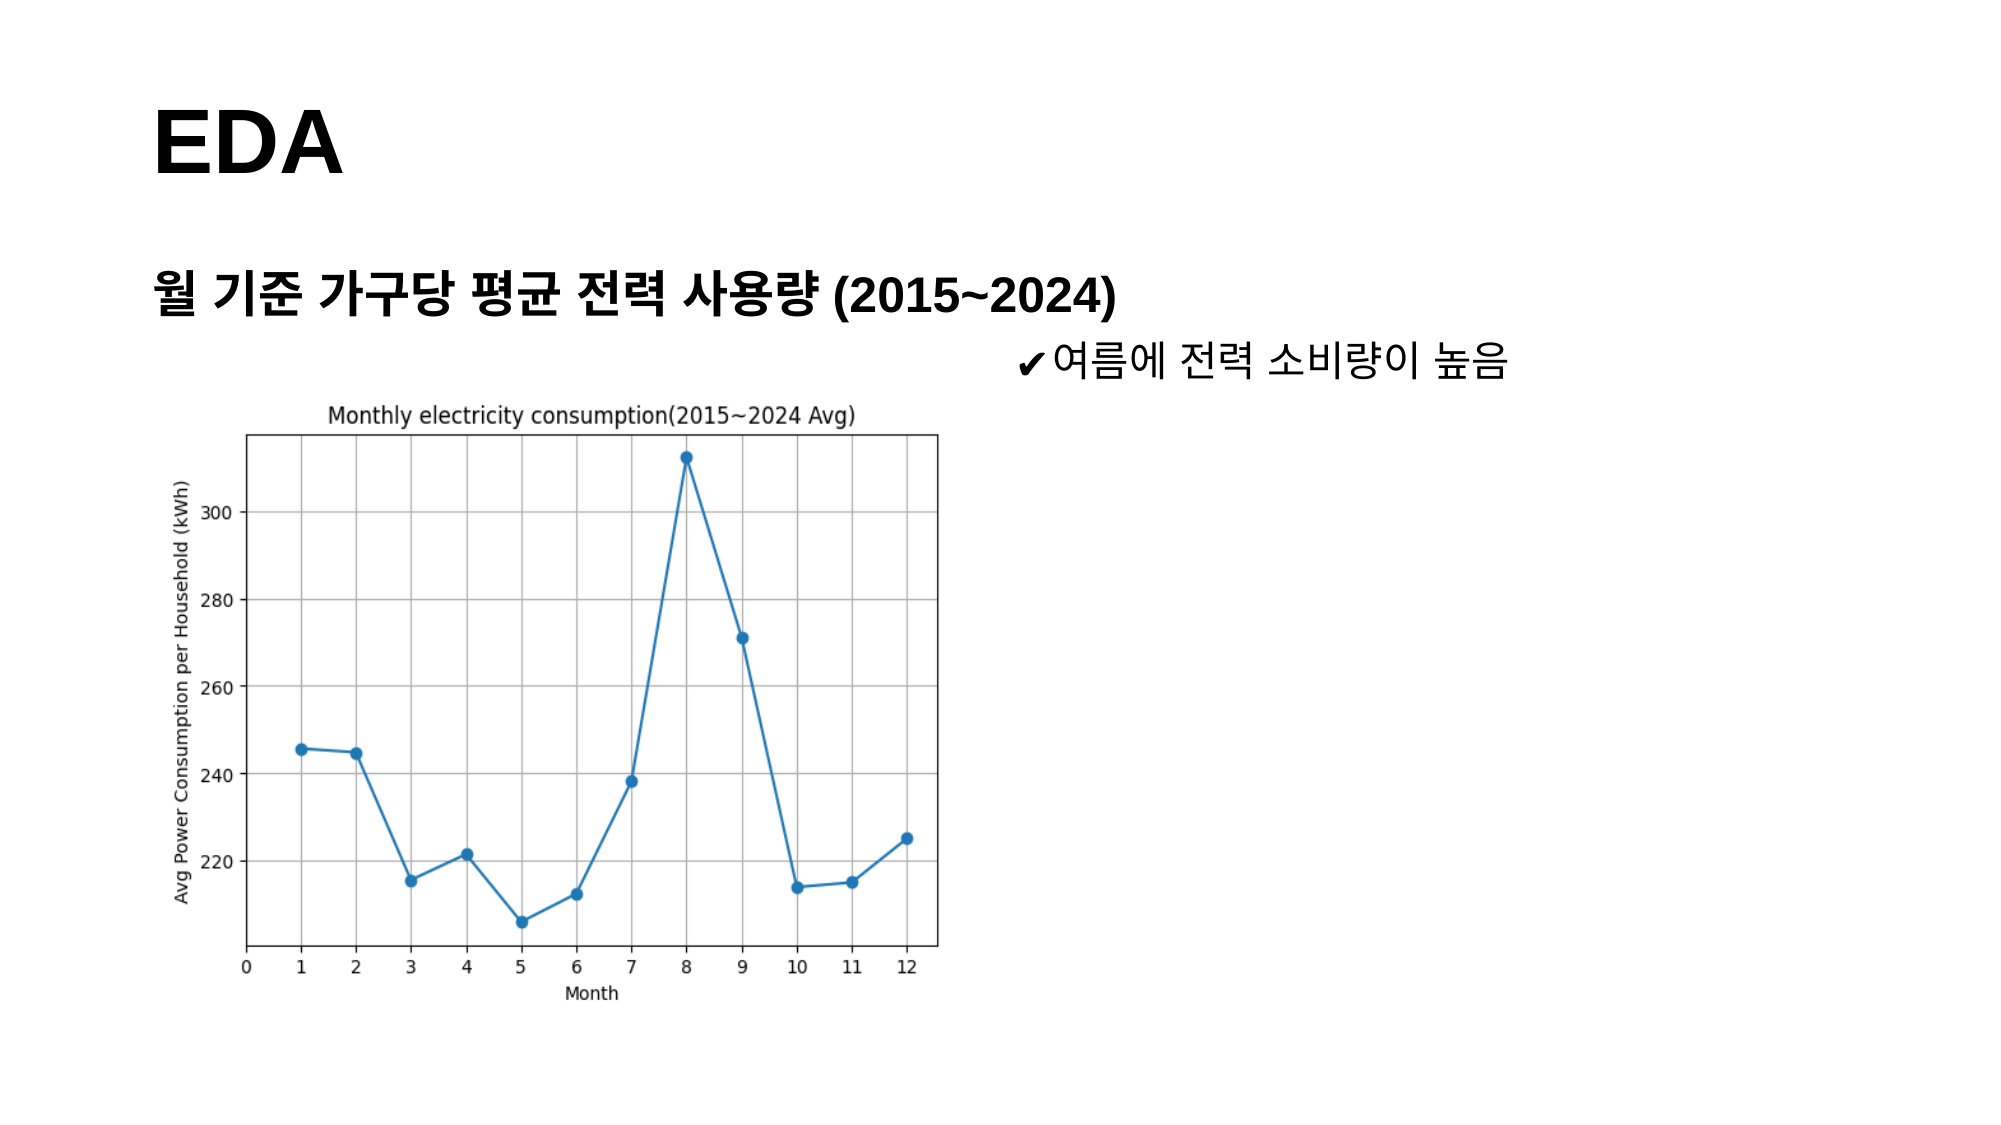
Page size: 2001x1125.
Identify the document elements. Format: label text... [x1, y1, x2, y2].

list 월 기준 가구당 평균 전력 사용량(2015~2024) [137, 233, 1863, 332]
picture [162, 391, 950, 1016]
title EDA [137, 59, 1863, 227]
list 여름에 전력 소비량이 높음 [999, 333, 1862, 1016]
